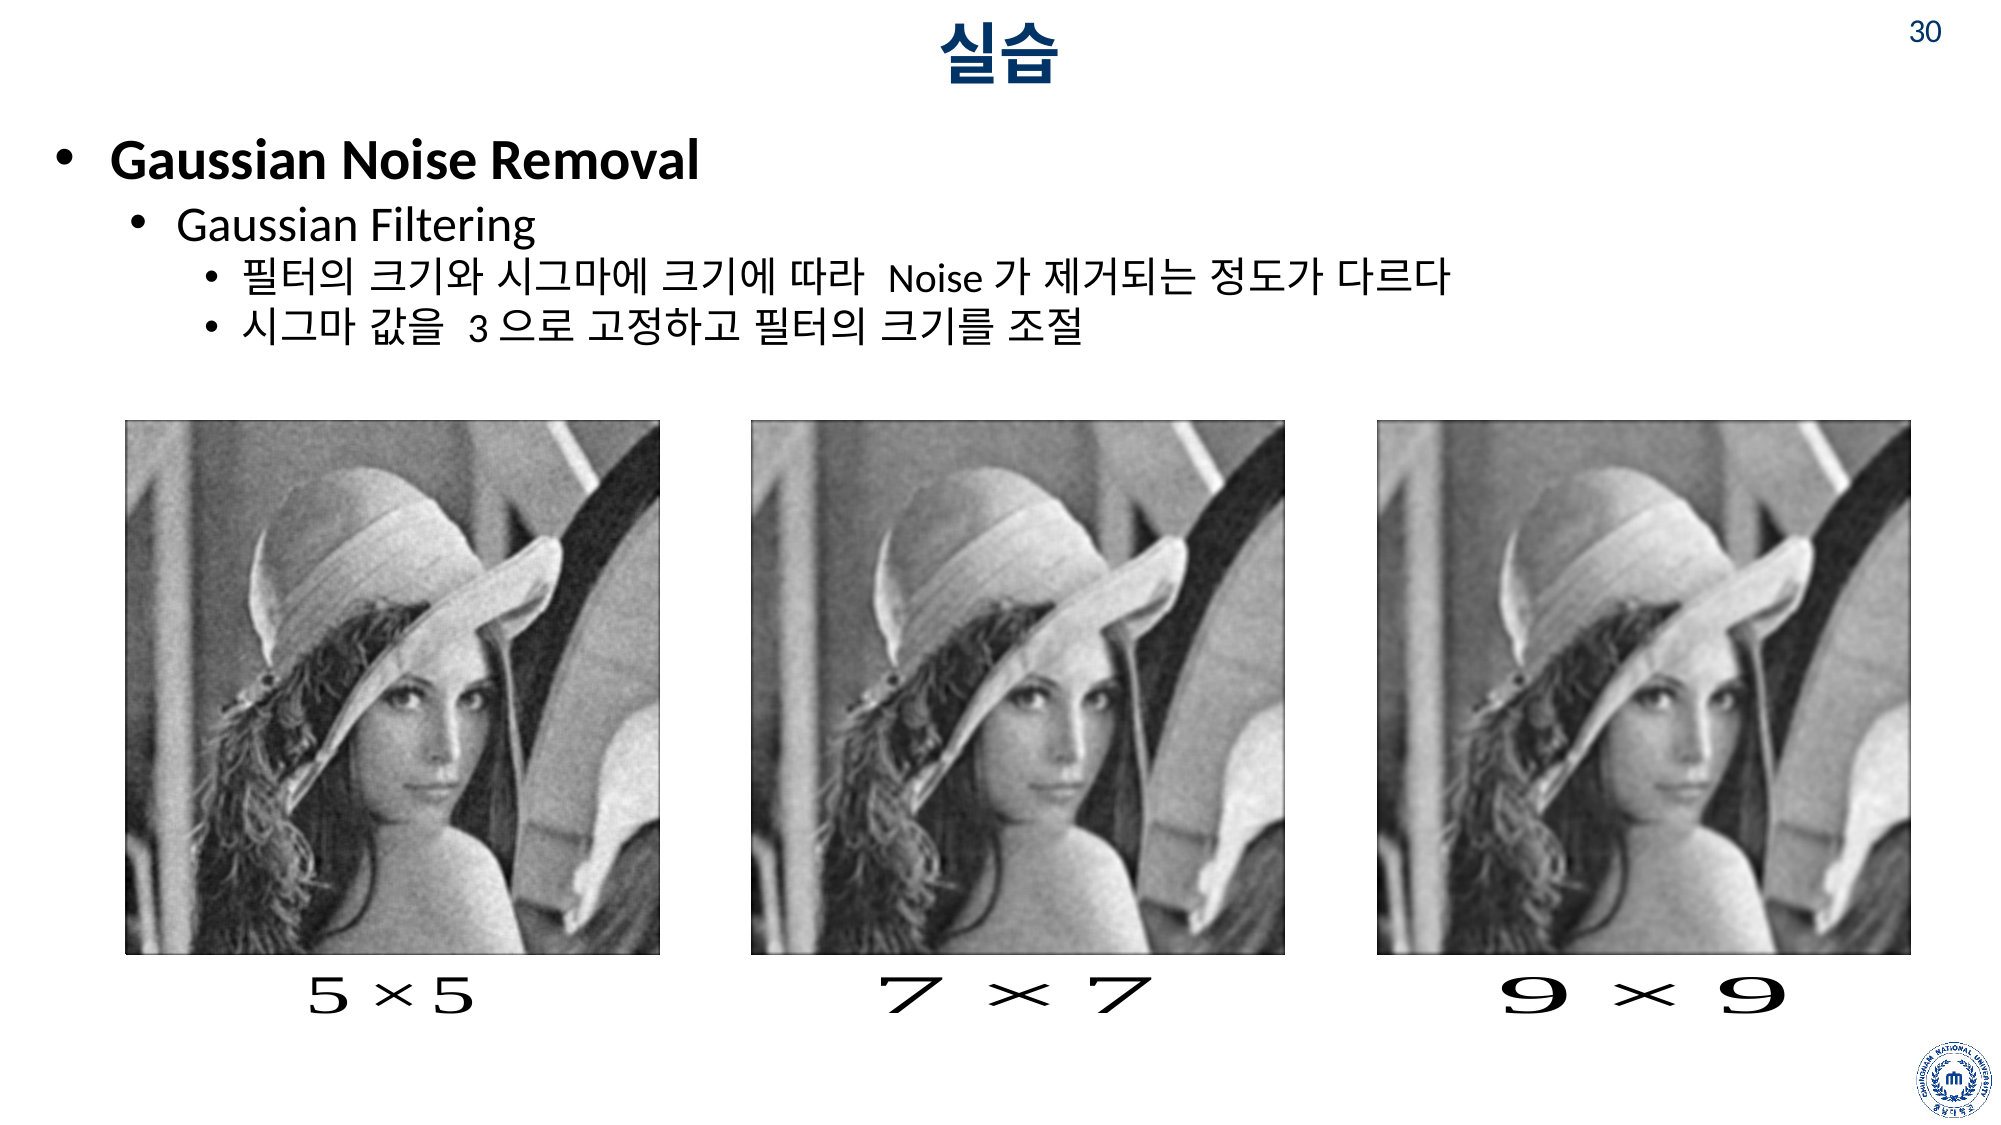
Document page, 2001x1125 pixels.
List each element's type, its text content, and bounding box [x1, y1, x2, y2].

picture [751, 420, 1286, 955]
title 실습 [279, 2, 1721, 102]
text_box Gaussian Noise Removal Gaussian Filtering 필터의 크기와 시그마에 크기에 따라 Noise가 제거되는 정도가 다르다 시그마 값을 3으로 고정하고 필터의 크기를 조절 [39, 113, 1961, 1035]
picture [1377, 420, 1911, 955]
picture [125, 420, 660, 955]
picture [1916, 1042, 1994, 1118]
